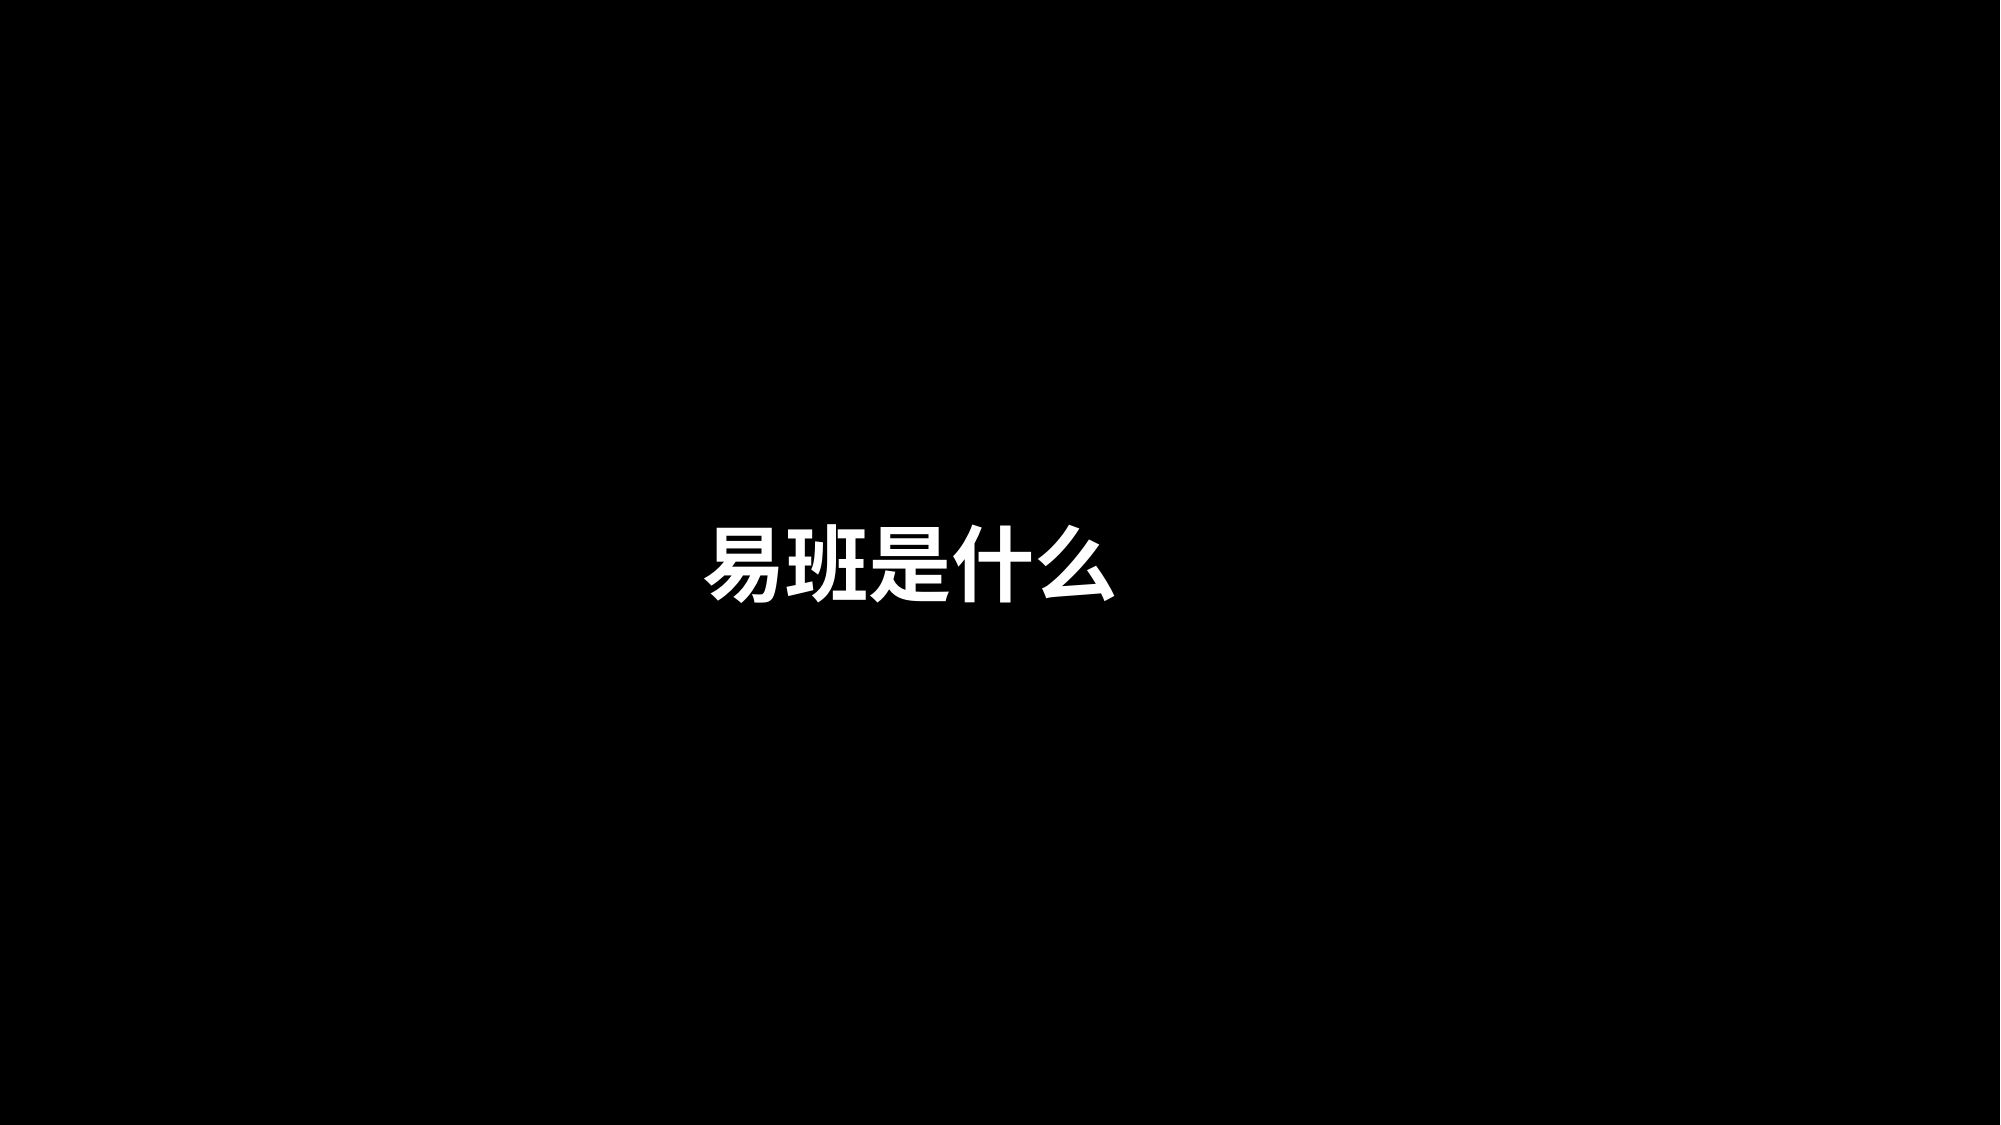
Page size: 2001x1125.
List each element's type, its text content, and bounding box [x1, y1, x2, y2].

text_box 易班是什么 [687, 504, 1313, 620]
